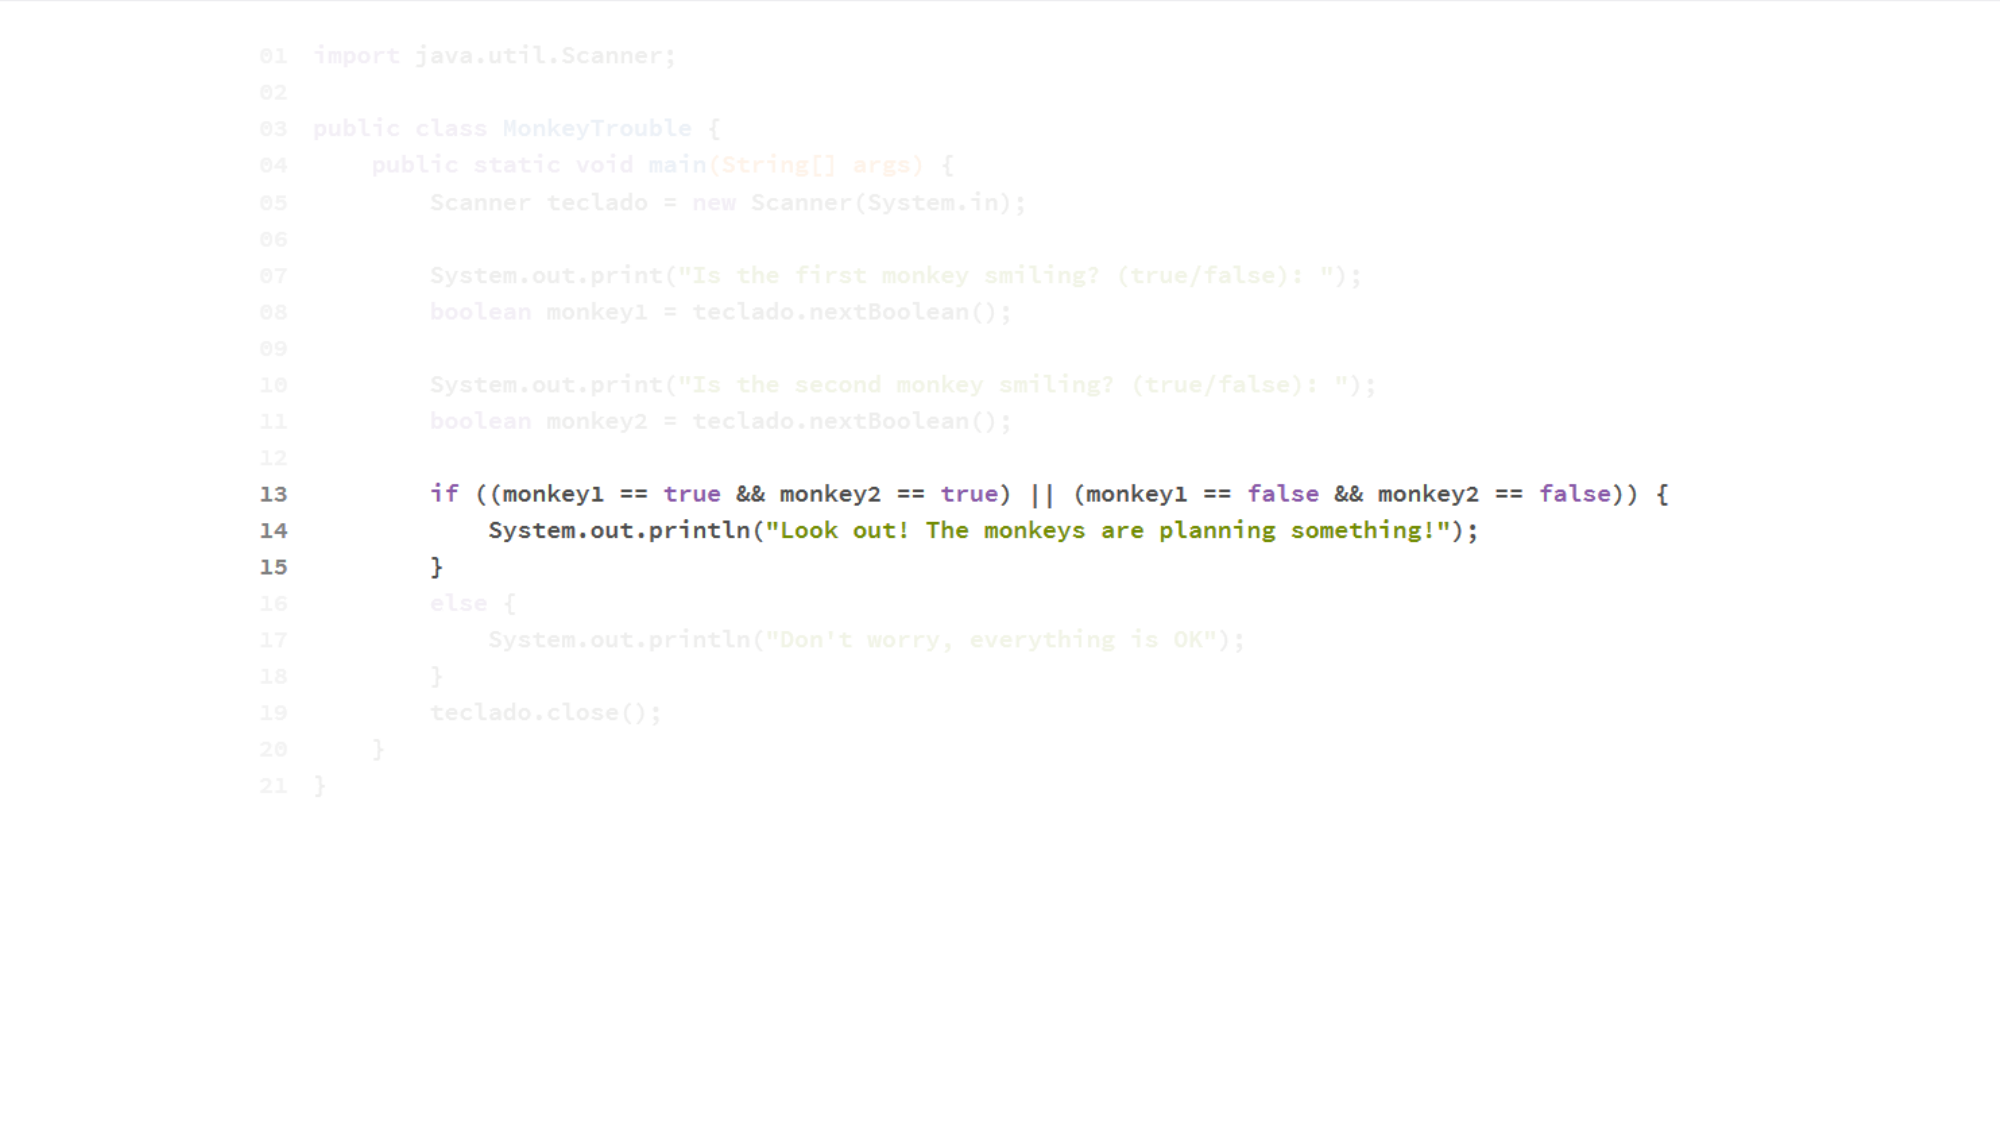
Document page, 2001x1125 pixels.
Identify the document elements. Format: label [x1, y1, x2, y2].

picture [0, 0, 2000, 938]
